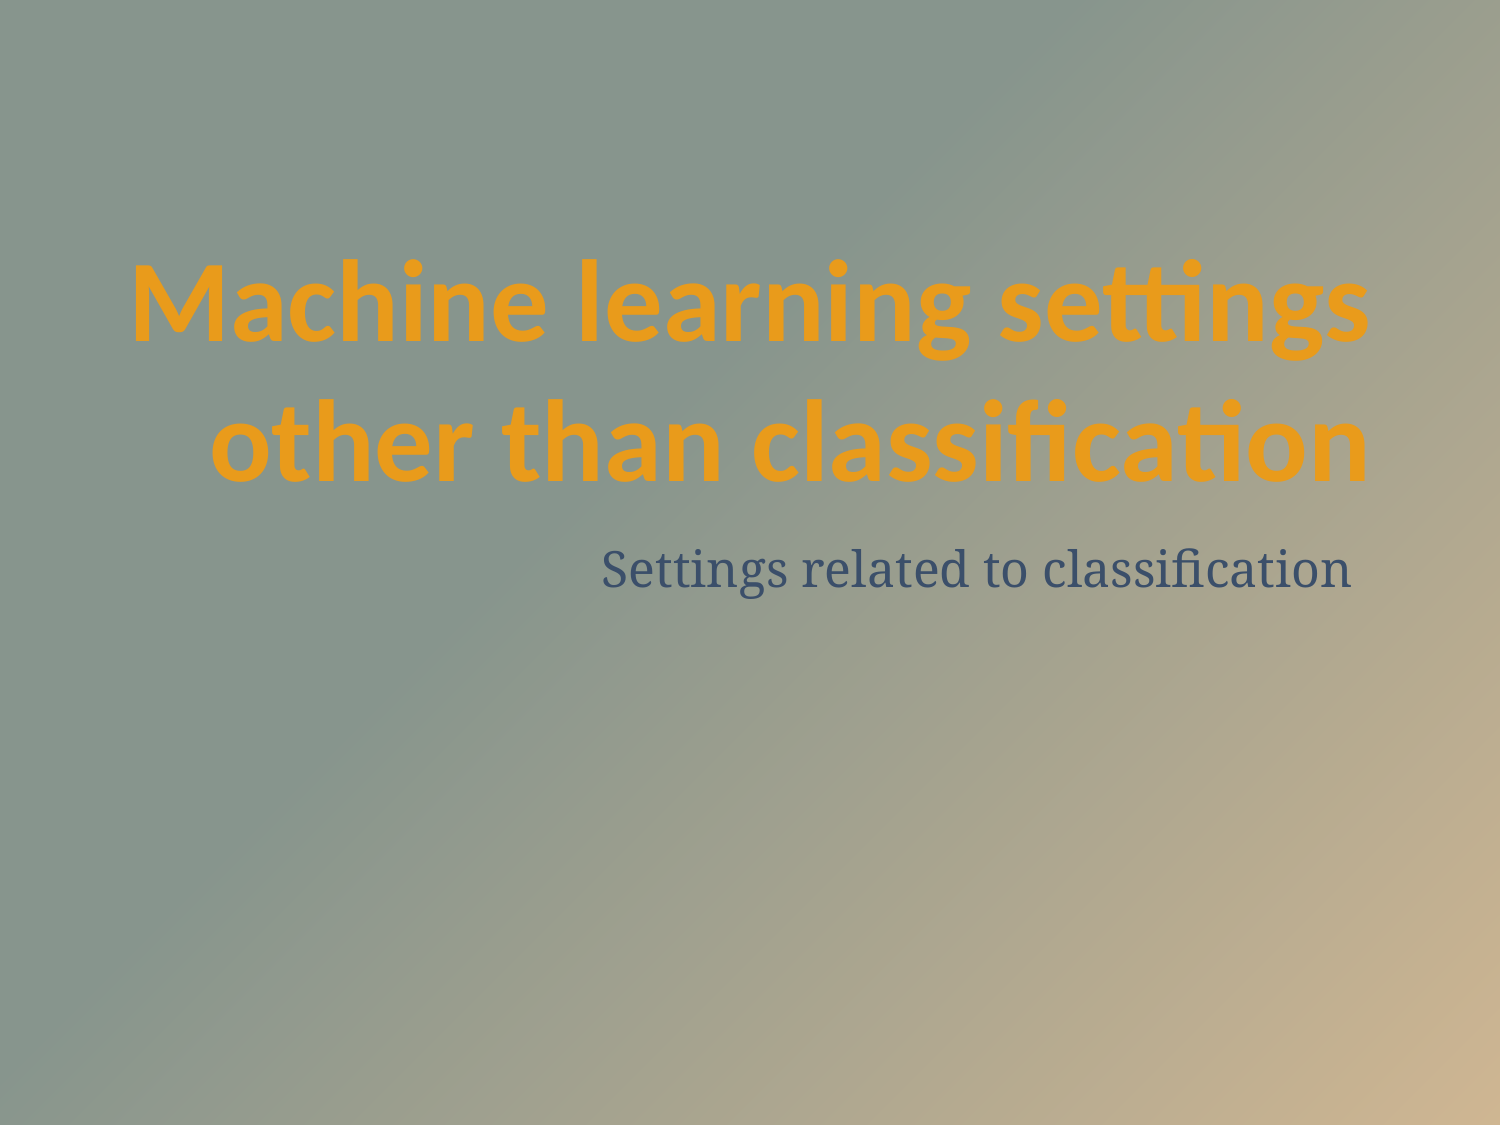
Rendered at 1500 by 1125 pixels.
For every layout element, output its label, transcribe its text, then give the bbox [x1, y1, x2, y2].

title Machine learning settings other than classification [87, 224, 1376, 525]
subtitle Settings related to classification [87, 529, 1376, 818]
